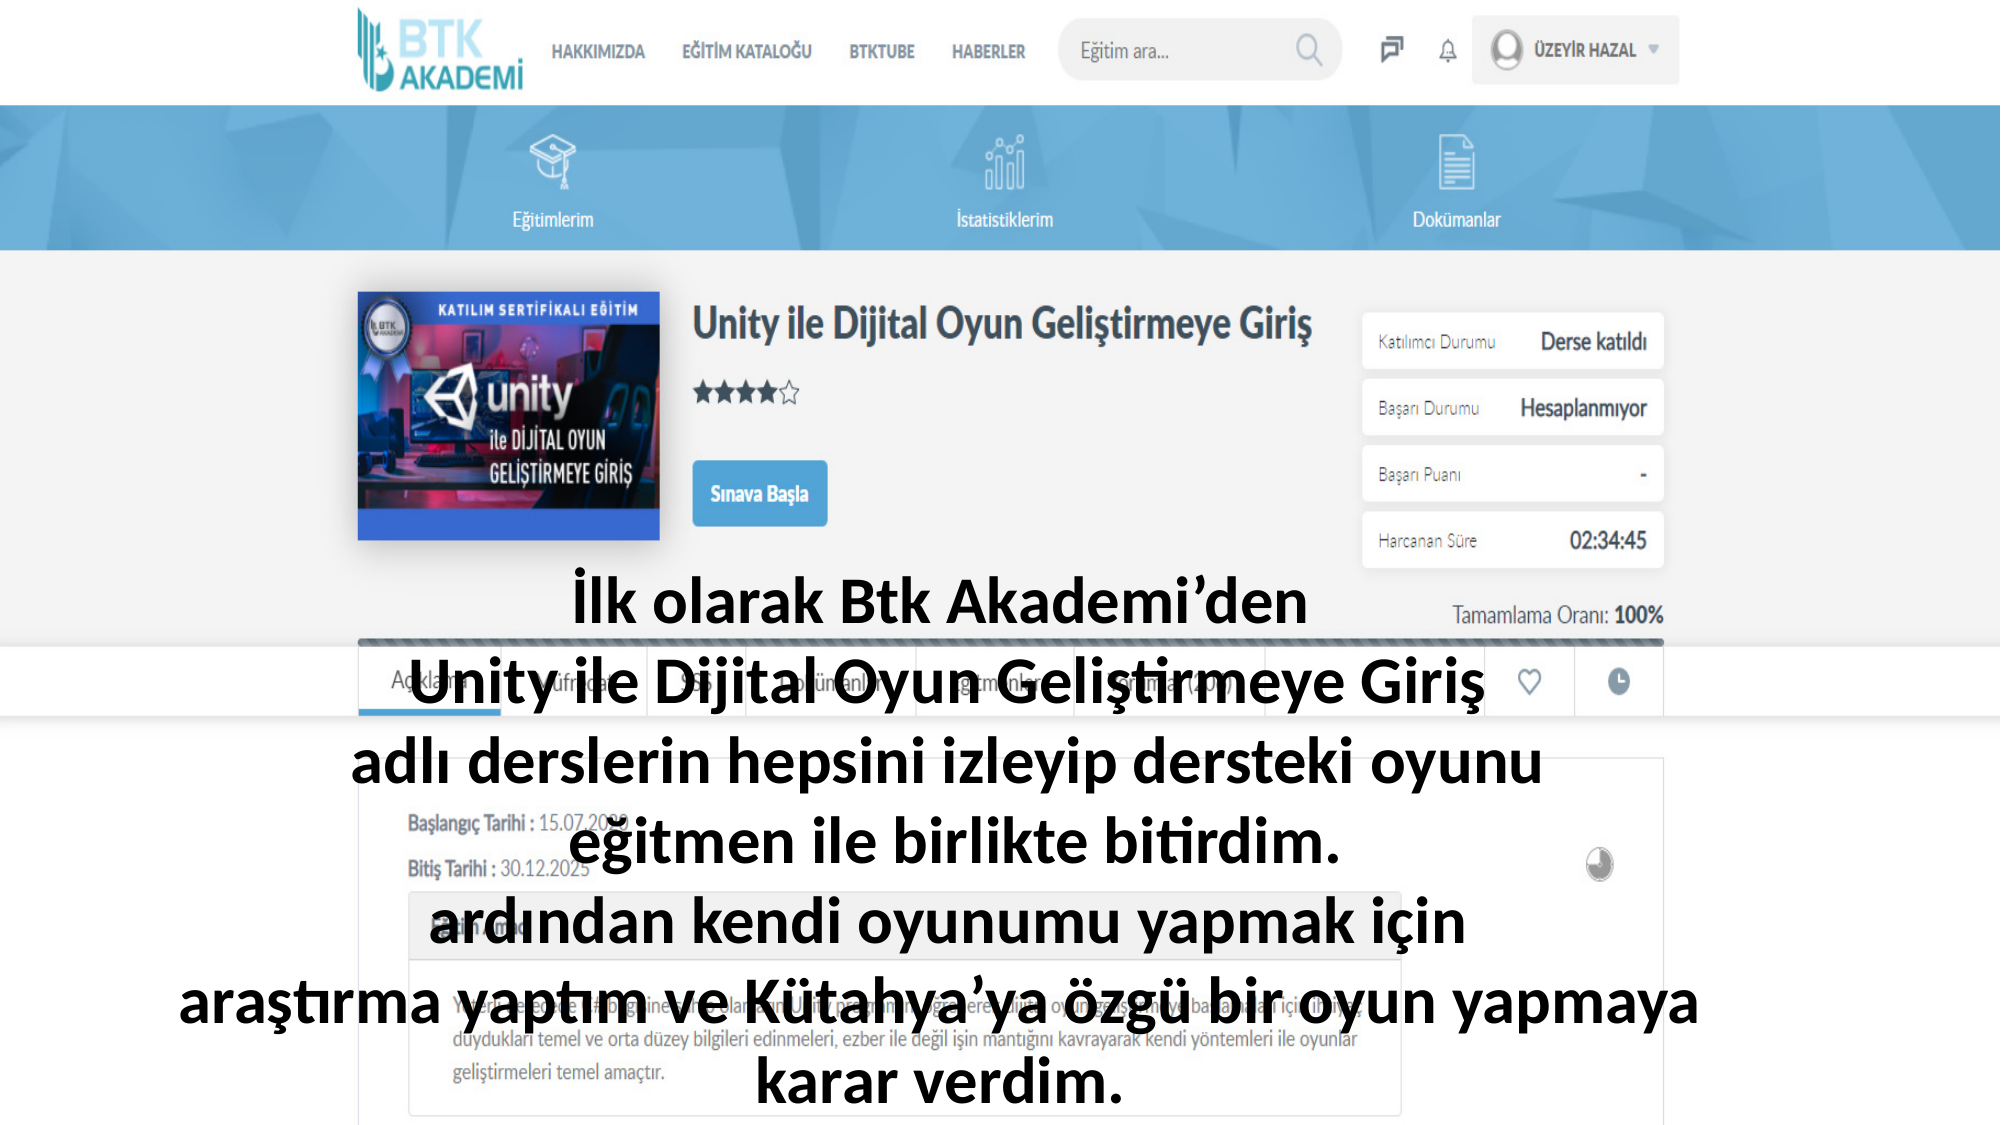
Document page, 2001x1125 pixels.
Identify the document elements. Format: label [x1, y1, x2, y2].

list [0, 0, 2000, 1125]
